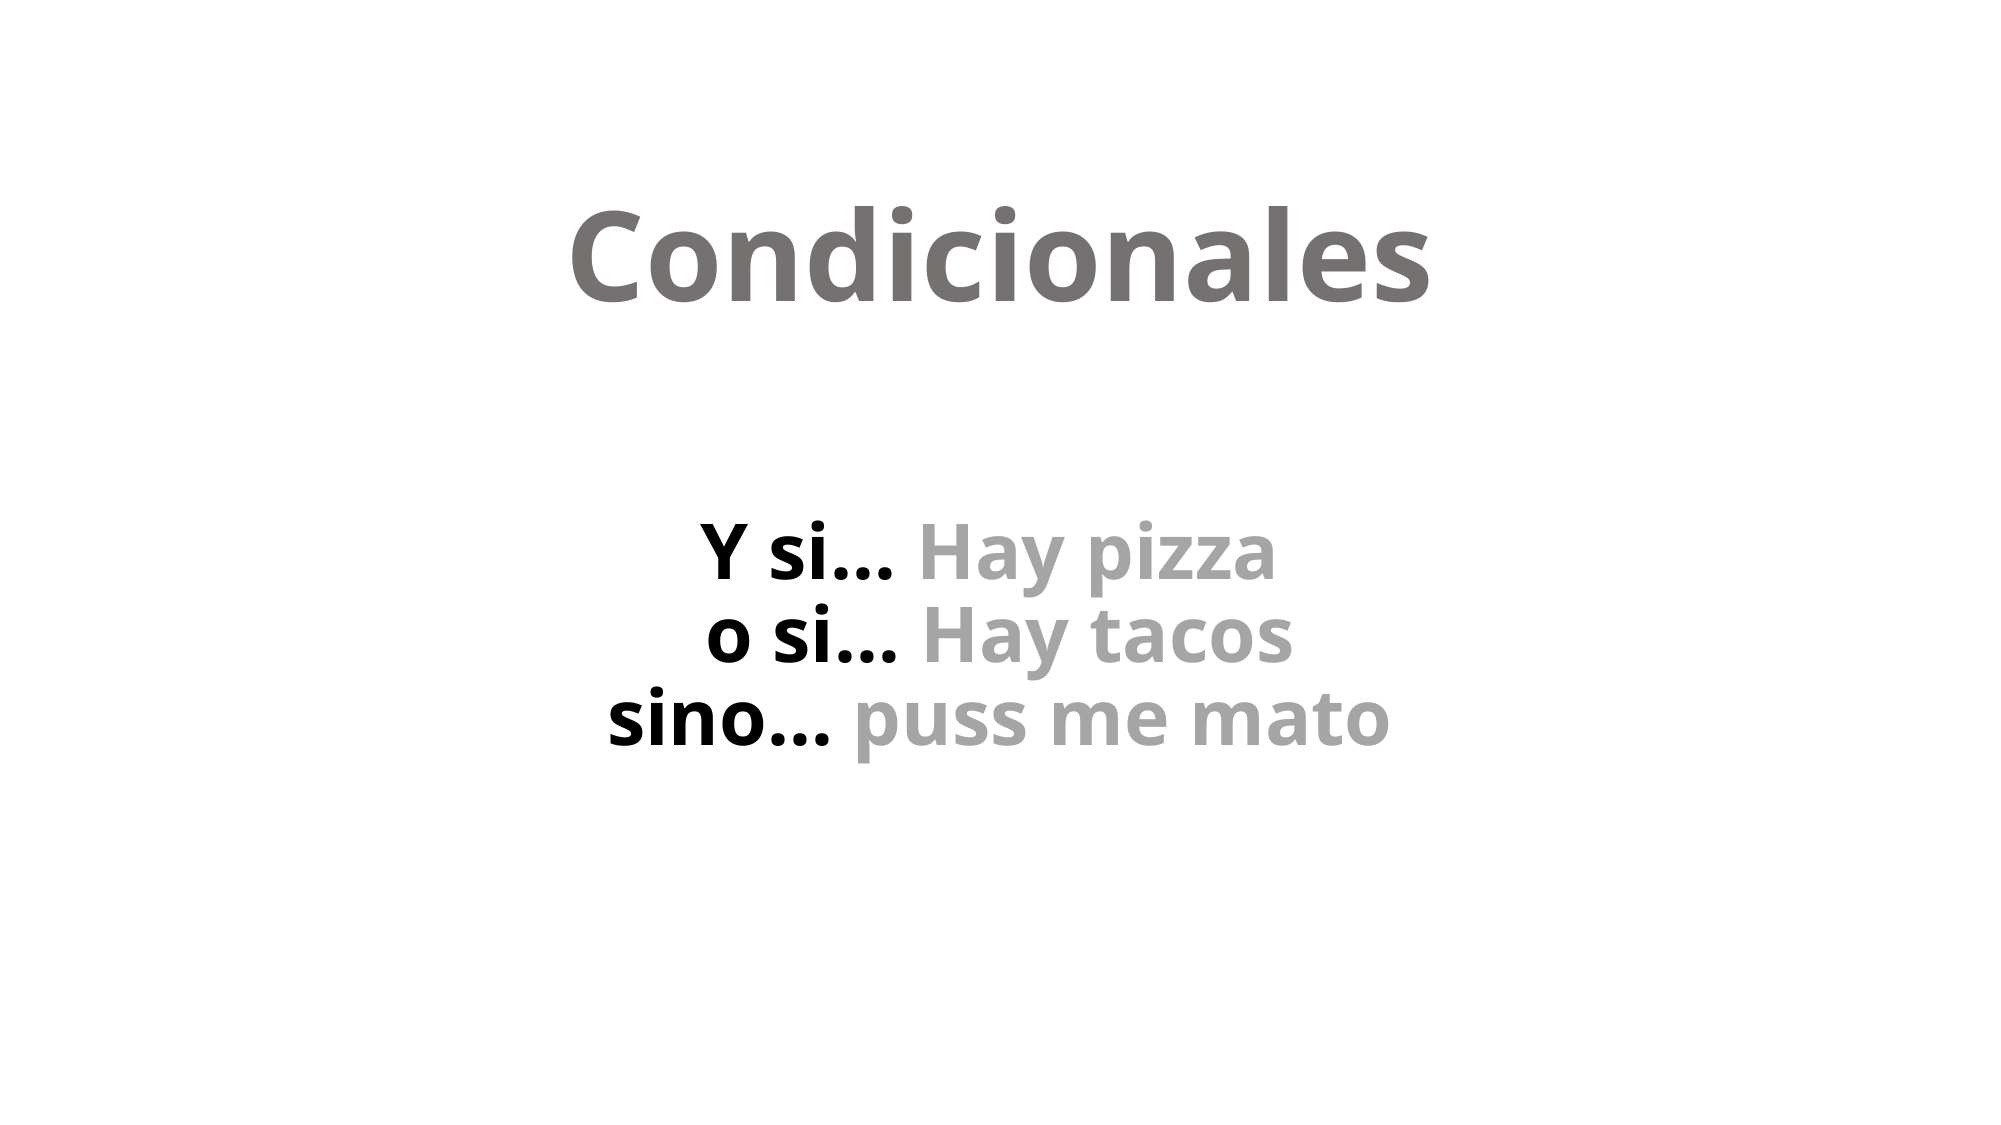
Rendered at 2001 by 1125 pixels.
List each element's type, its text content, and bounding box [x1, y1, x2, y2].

text_box Condicionales [137, 36, 1863, 336]
text_box Y si… Hay pizza o si… Hay tacos sino… puss me mato [137, 355, 1863, 770]
